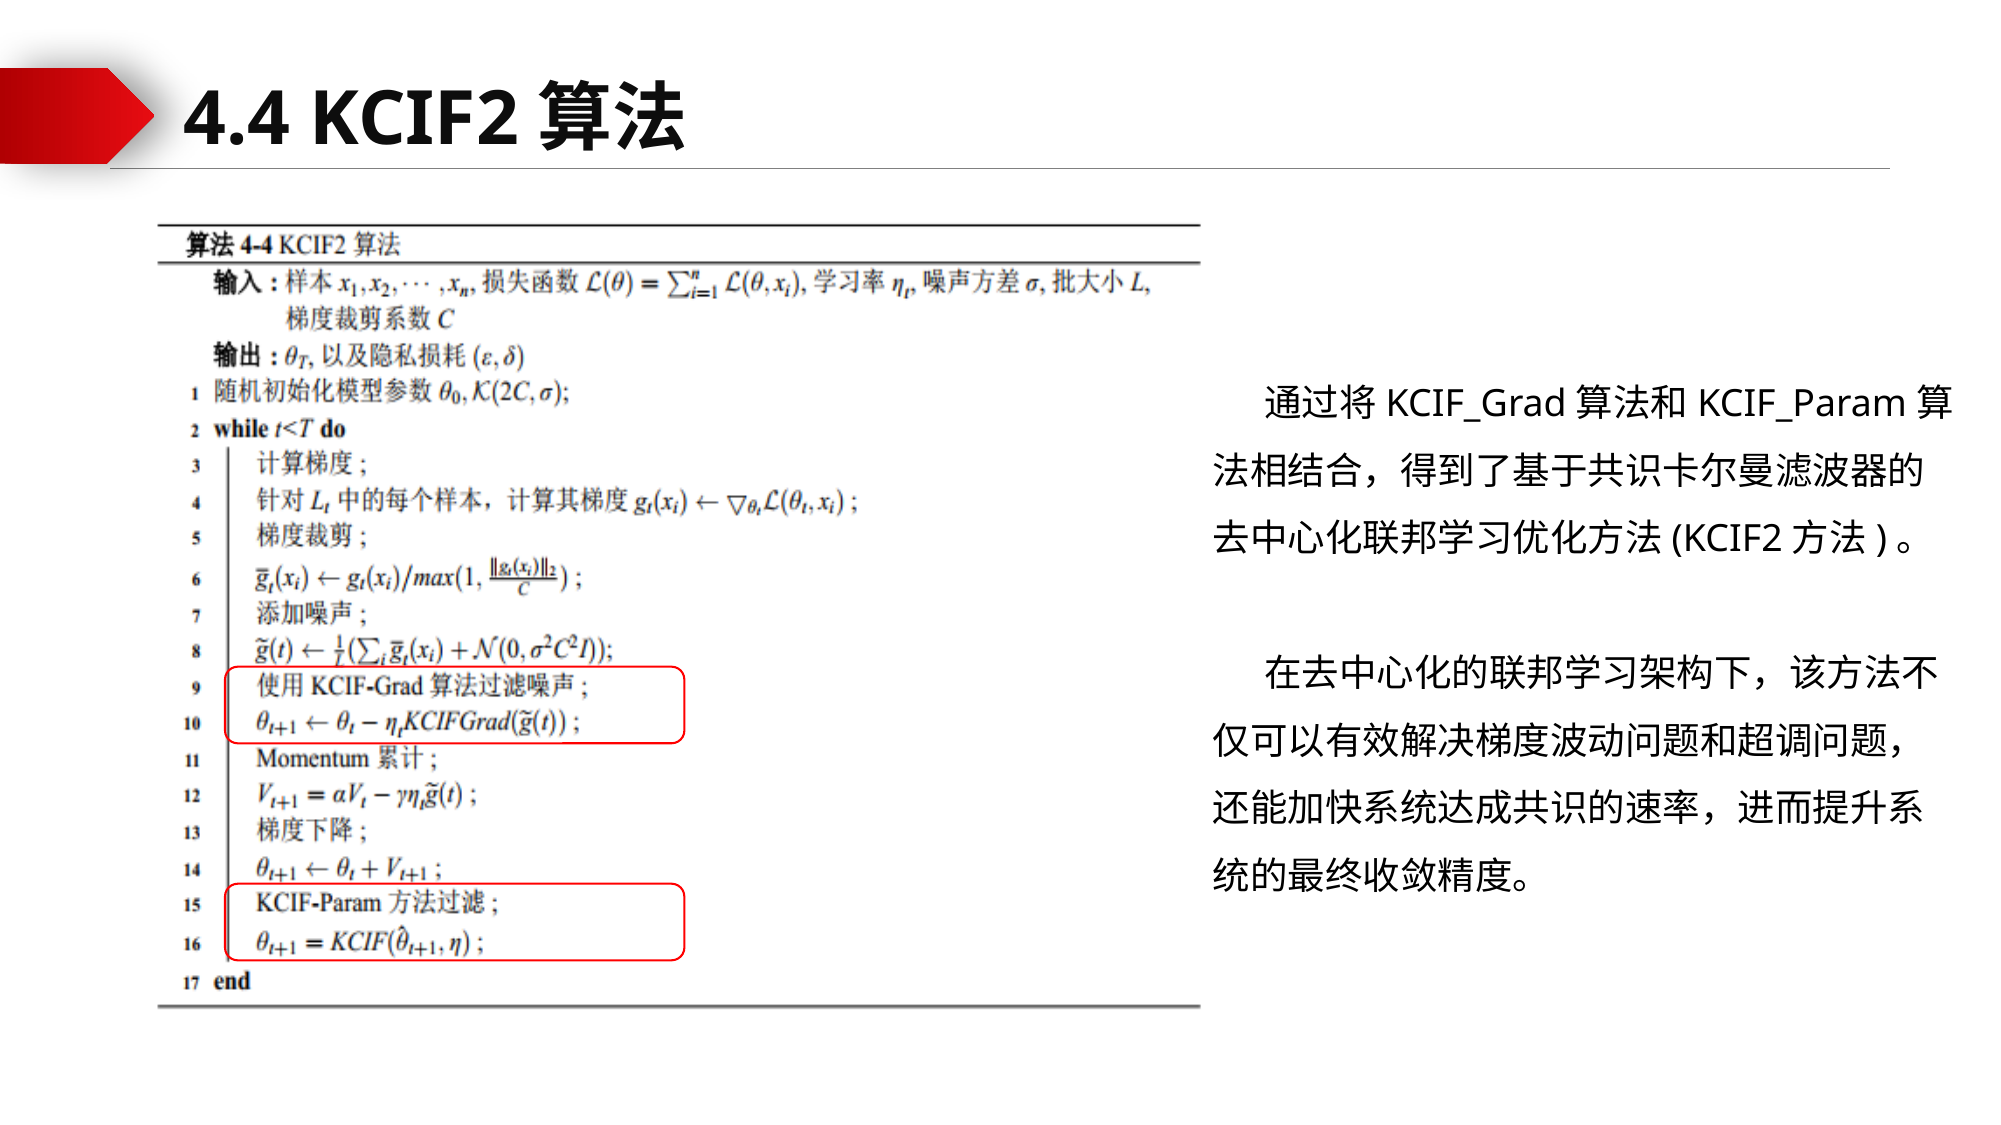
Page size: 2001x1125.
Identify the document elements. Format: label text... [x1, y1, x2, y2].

text_box 4.4 KCIF2算法 [168, 62, 703, 168]
text_box 通过将KCIF_Grad算法和KCIF_Param算法相结合，得到了基于共识卡尔曼滤波器的去中心化联邦学习优化方法(KCIF2方法)。 在去中心化的联邦学习架构下，该方法不仅可以有效解决梯度波动问题和超调问题，还能加快系统达成共识的速率，进而提升系统的最终收敛精度。 [1215, 349, 1971, 904]
picture [136, 219, 1215, 1019]
